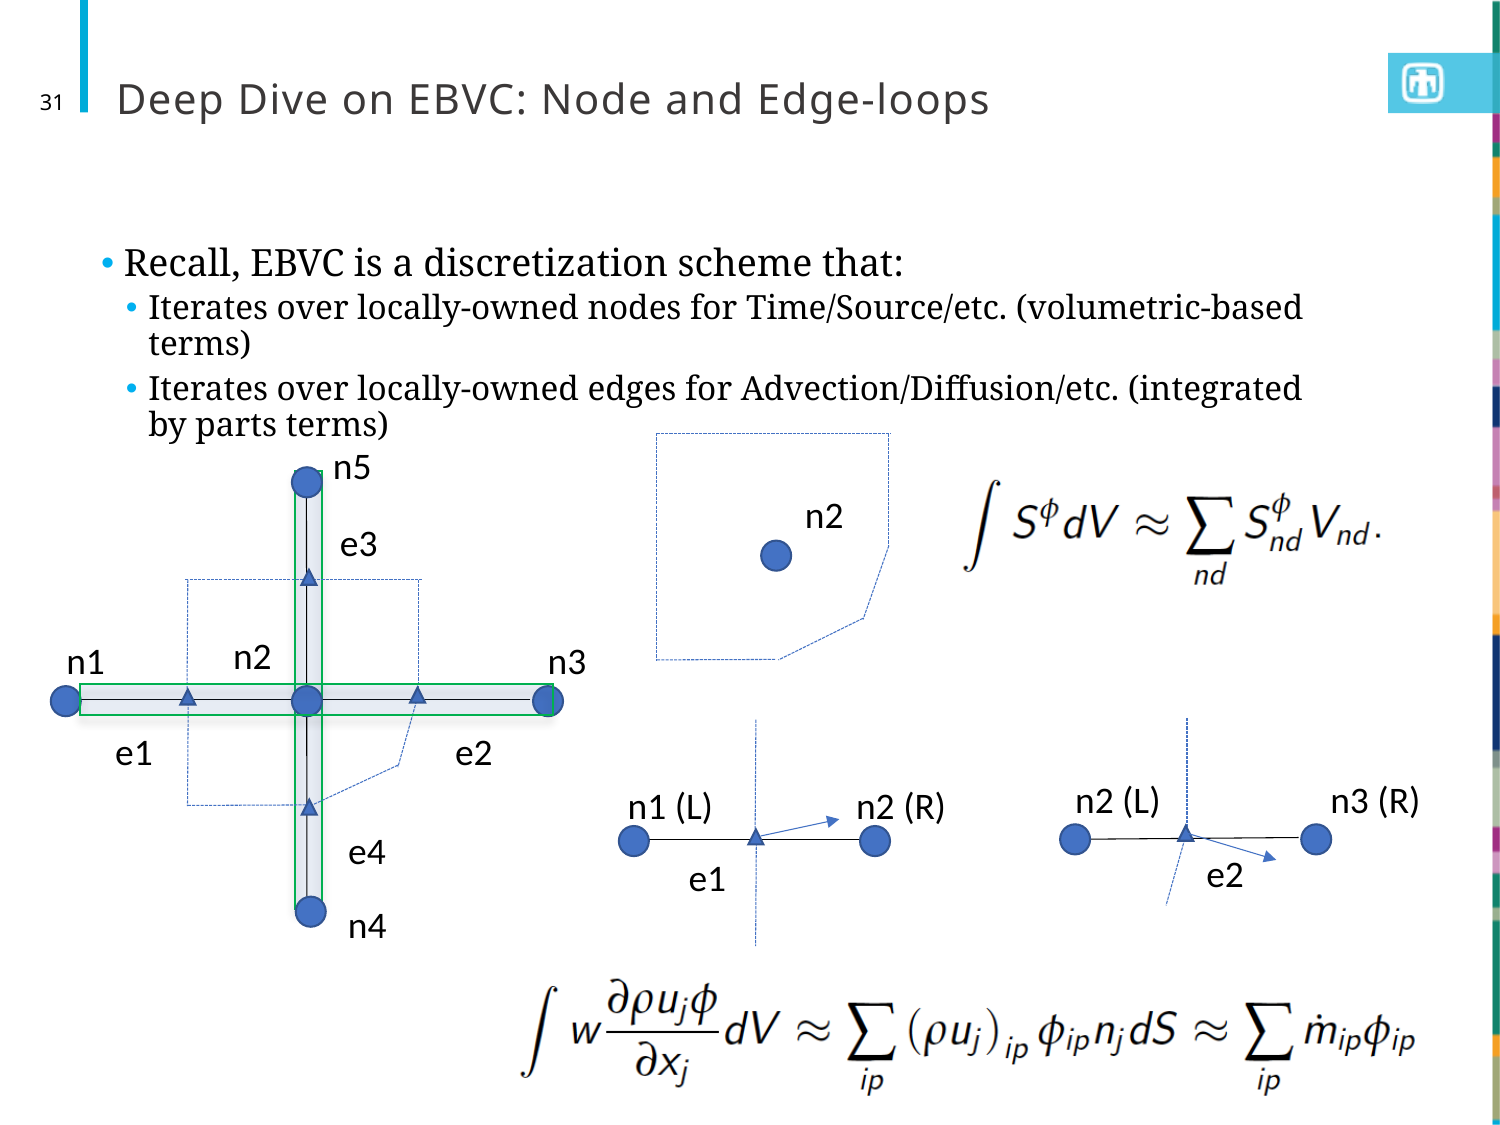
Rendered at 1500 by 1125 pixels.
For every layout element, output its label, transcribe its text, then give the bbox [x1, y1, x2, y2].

slide_number 31 [7, 73, 80, 133]
list Recall, EBVC is a discretization scheme that: Iterates over locally-owned nodes for Time/Source/etc. (volumetric-based terms) Iterates over locally-owned edges for Advection/Diffusion/etc. (integrated by parts terms) [101, 236, 1339, 779]
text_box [50, 434, 603, 956]
picture [1493, 1, 1500, 215]
picture [1401, 62, 1445, 104]
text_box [1059, 717, 1437, 906]
picture [927, 439, 1470, 637]
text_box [611, 719, 963, 947]
picture [1493, 330, 1499, 1120]
title Deep Dive on EBVC: Node and Edge-loops [101, 36, 1339, 131]
picture [480, 965, 1444, 1108]
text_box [656, 432, 892, 662]
